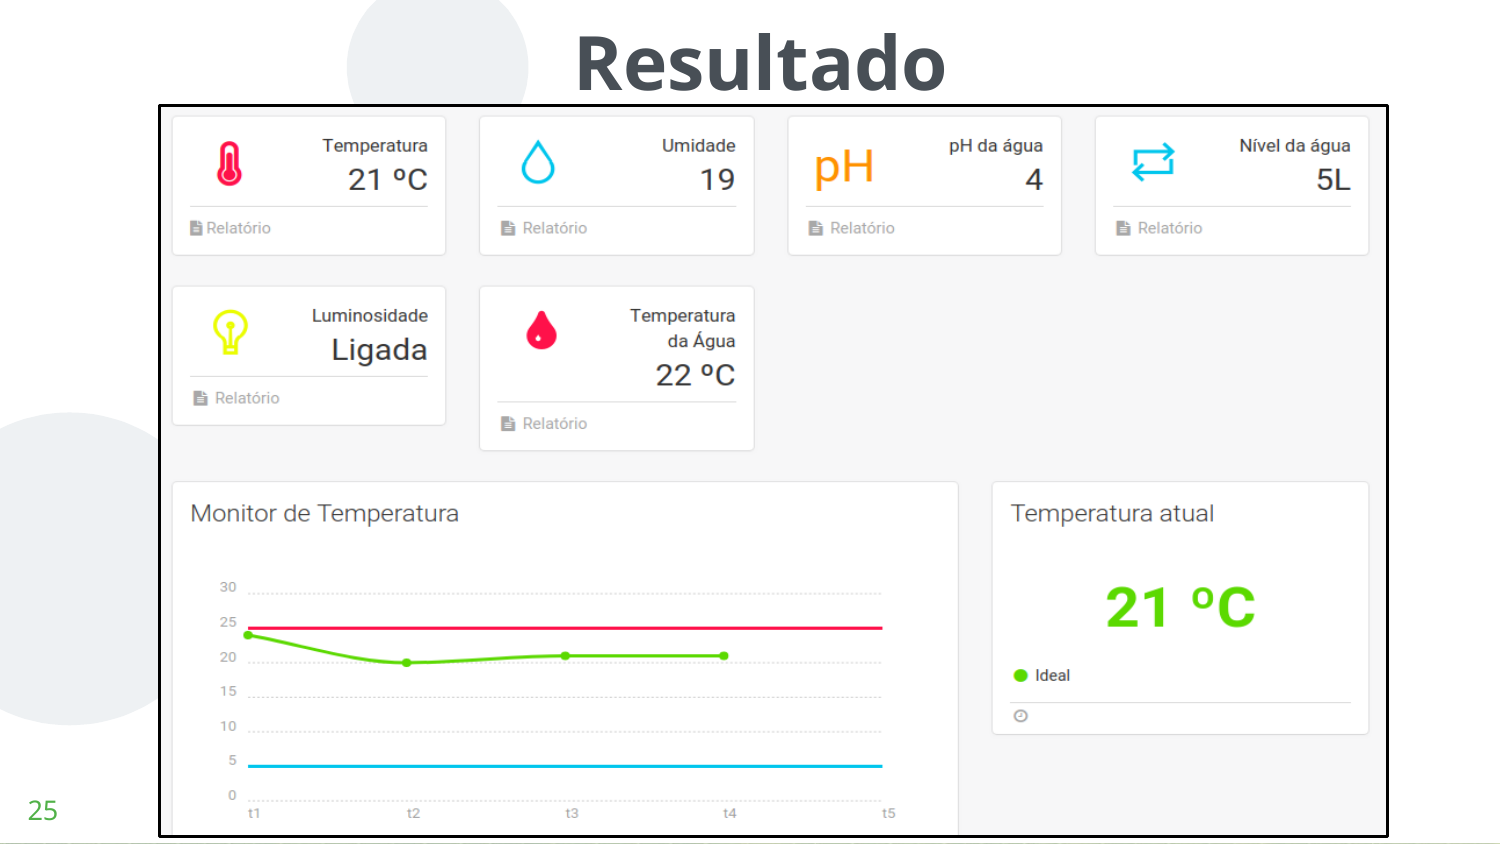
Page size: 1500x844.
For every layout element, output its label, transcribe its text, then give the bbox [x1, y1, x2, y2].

list Resultado [426, 0, 1096, 86]
picture [160, 106, 1387, 836]
slide_number ‹#› [12, 779, 103, 844]
